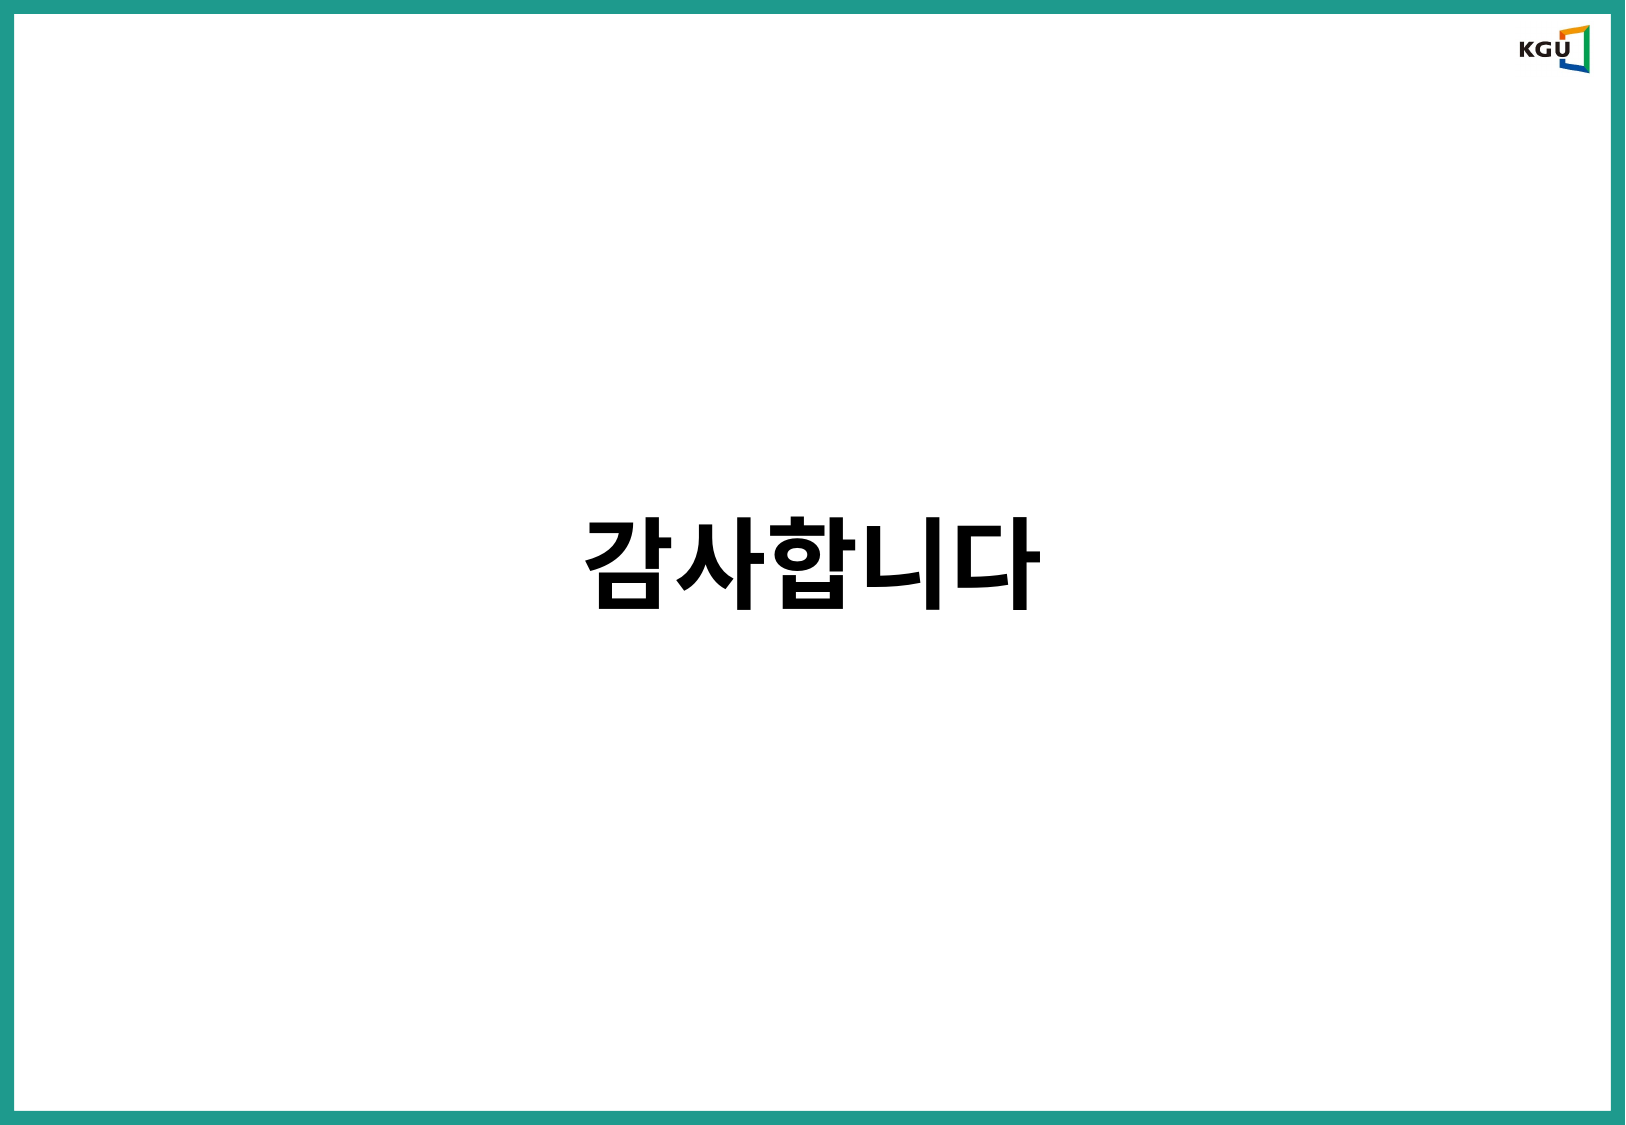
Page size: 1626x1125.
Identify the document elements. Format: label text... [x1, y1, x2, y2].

picture [1515, 21, 1594, 78]
text_box 감사합니다 [496, 494, 1129, 630]
text_box [0, 0, 1625, 1125]
